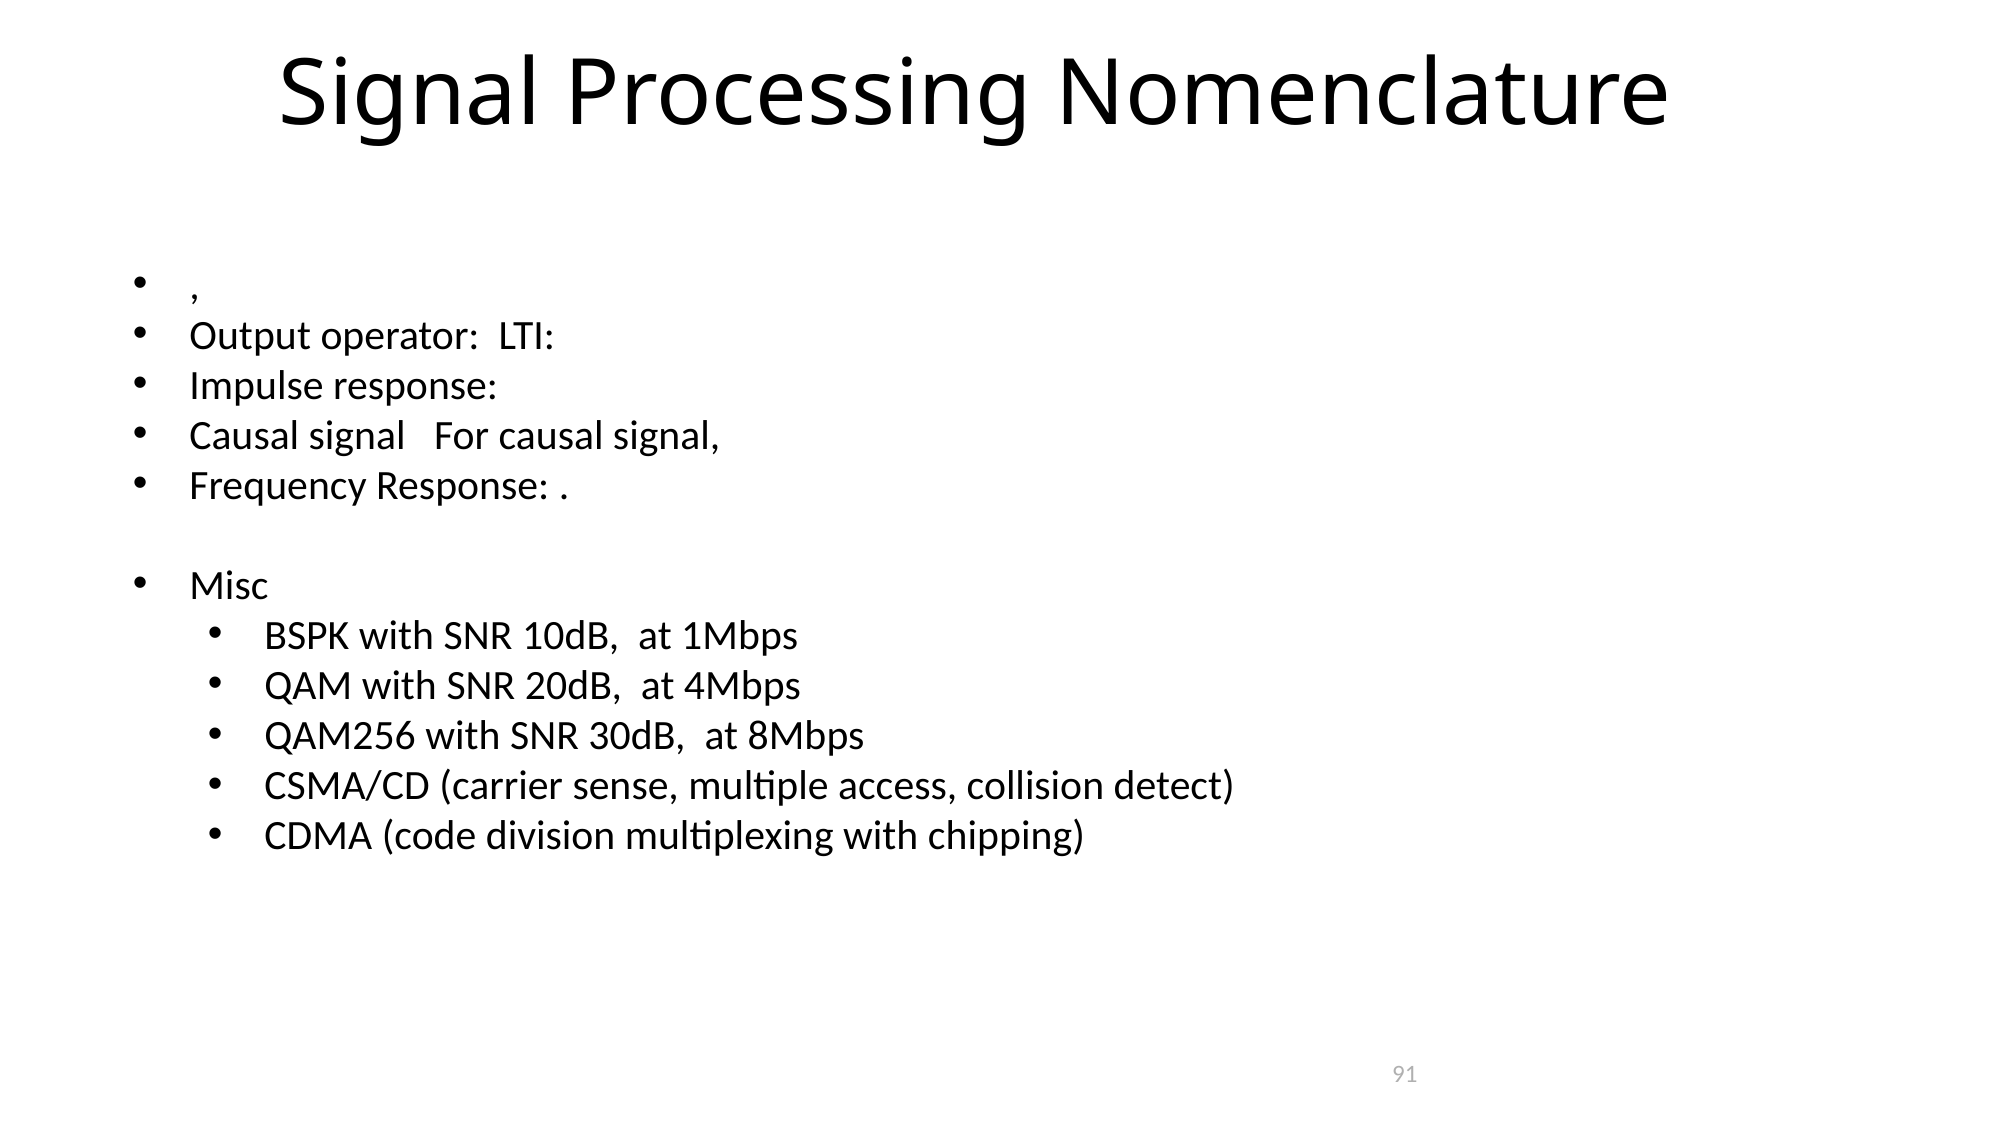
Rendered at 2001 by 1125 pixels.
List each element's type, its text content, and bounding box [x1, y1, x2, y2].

text_box Signal Processing Nomenclature [30, 25, 1922, 151]
slide_number 91 [1074, 738, 1425, 1125]
